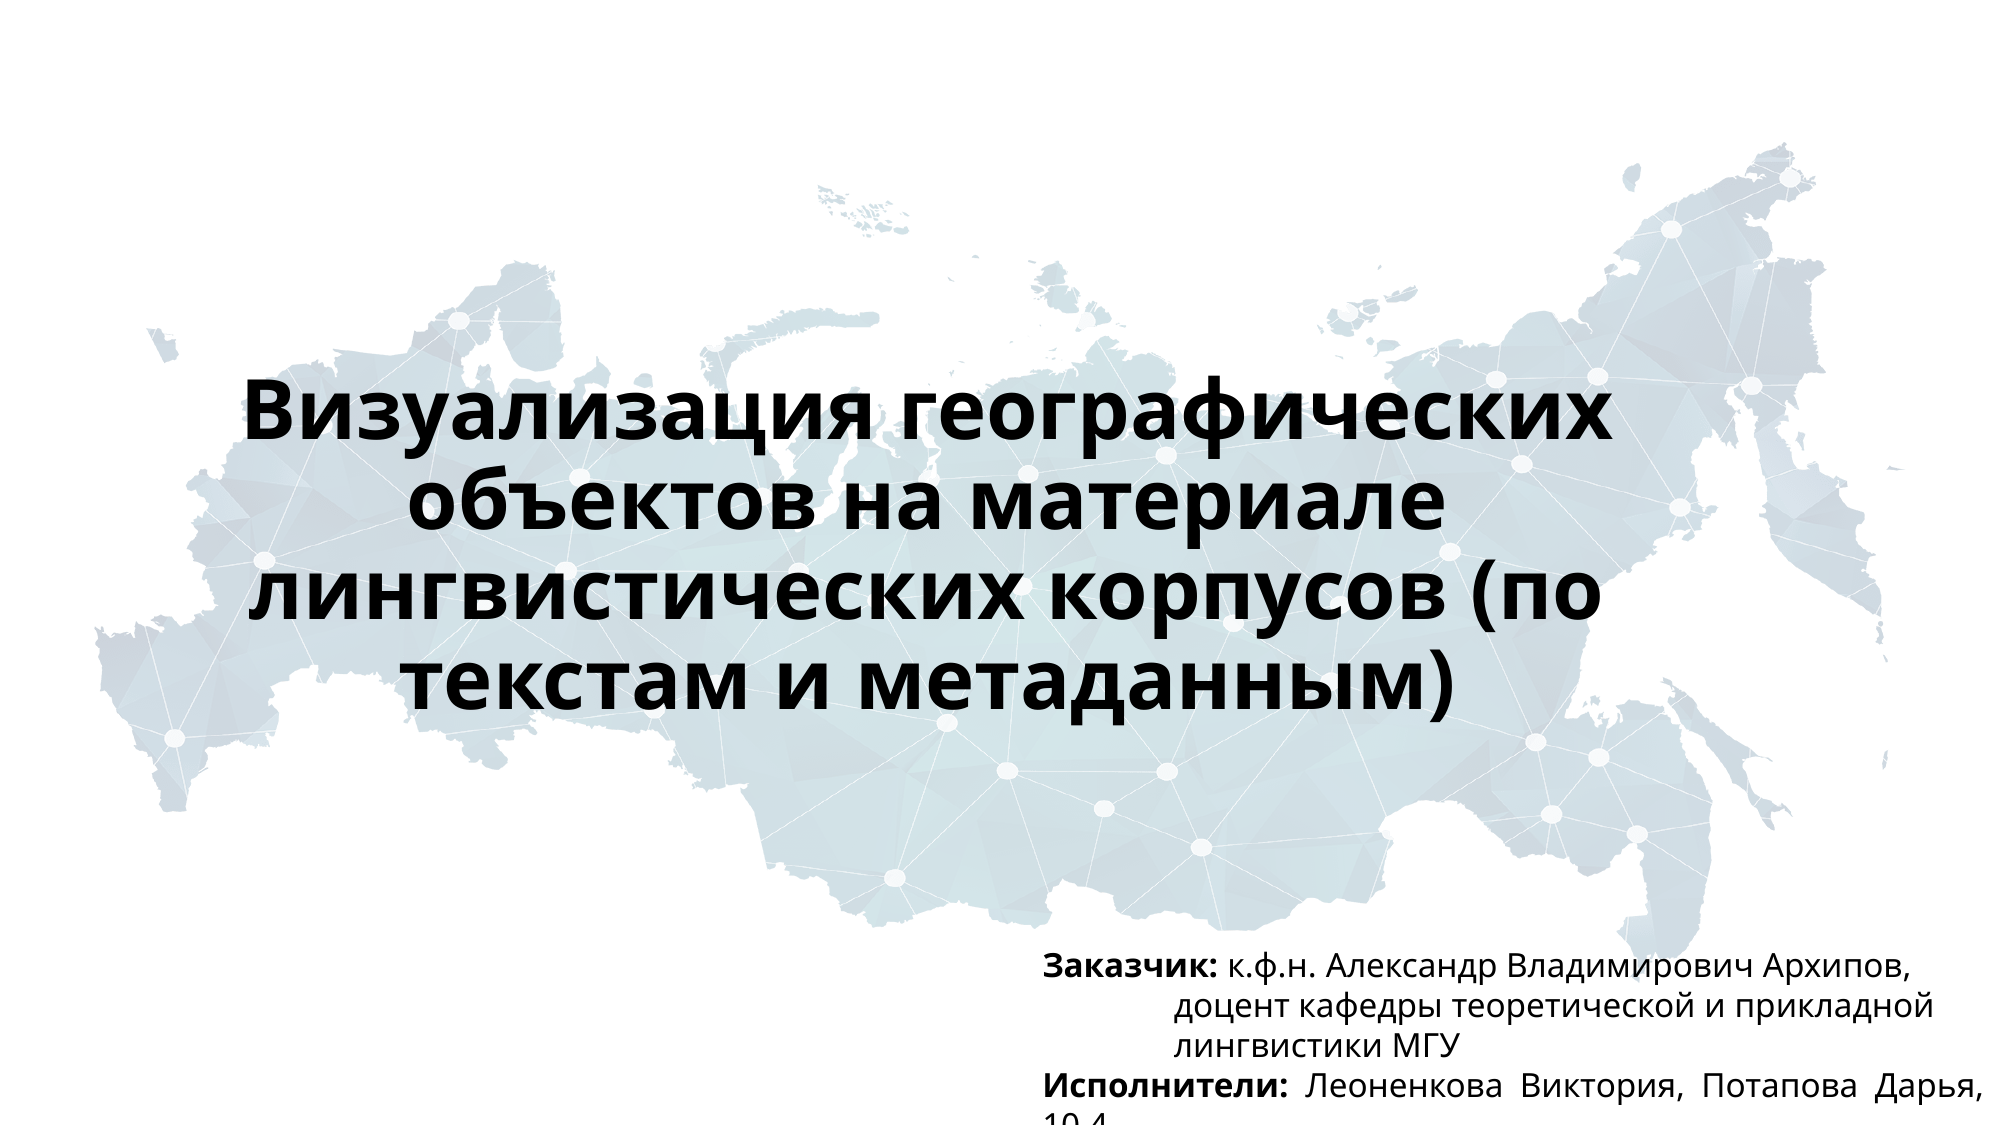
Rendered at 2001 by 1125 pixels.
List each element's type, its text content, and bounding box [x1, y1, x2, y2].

subtitle Заказчик: к.ф.н. Александр Владимирович Архипов, доцент кафедры теоретической и прикладной лингвистики МГУ Исполнители: Леоненкова Виктория, Потапова Дарья, 10.4 Москва 2020 [1027, 937, 2000, 1125]
title Визуализация географических объектов на материале лингвистических корпусов (по текстам и метаданным) [177, 343, 1678, 735]
